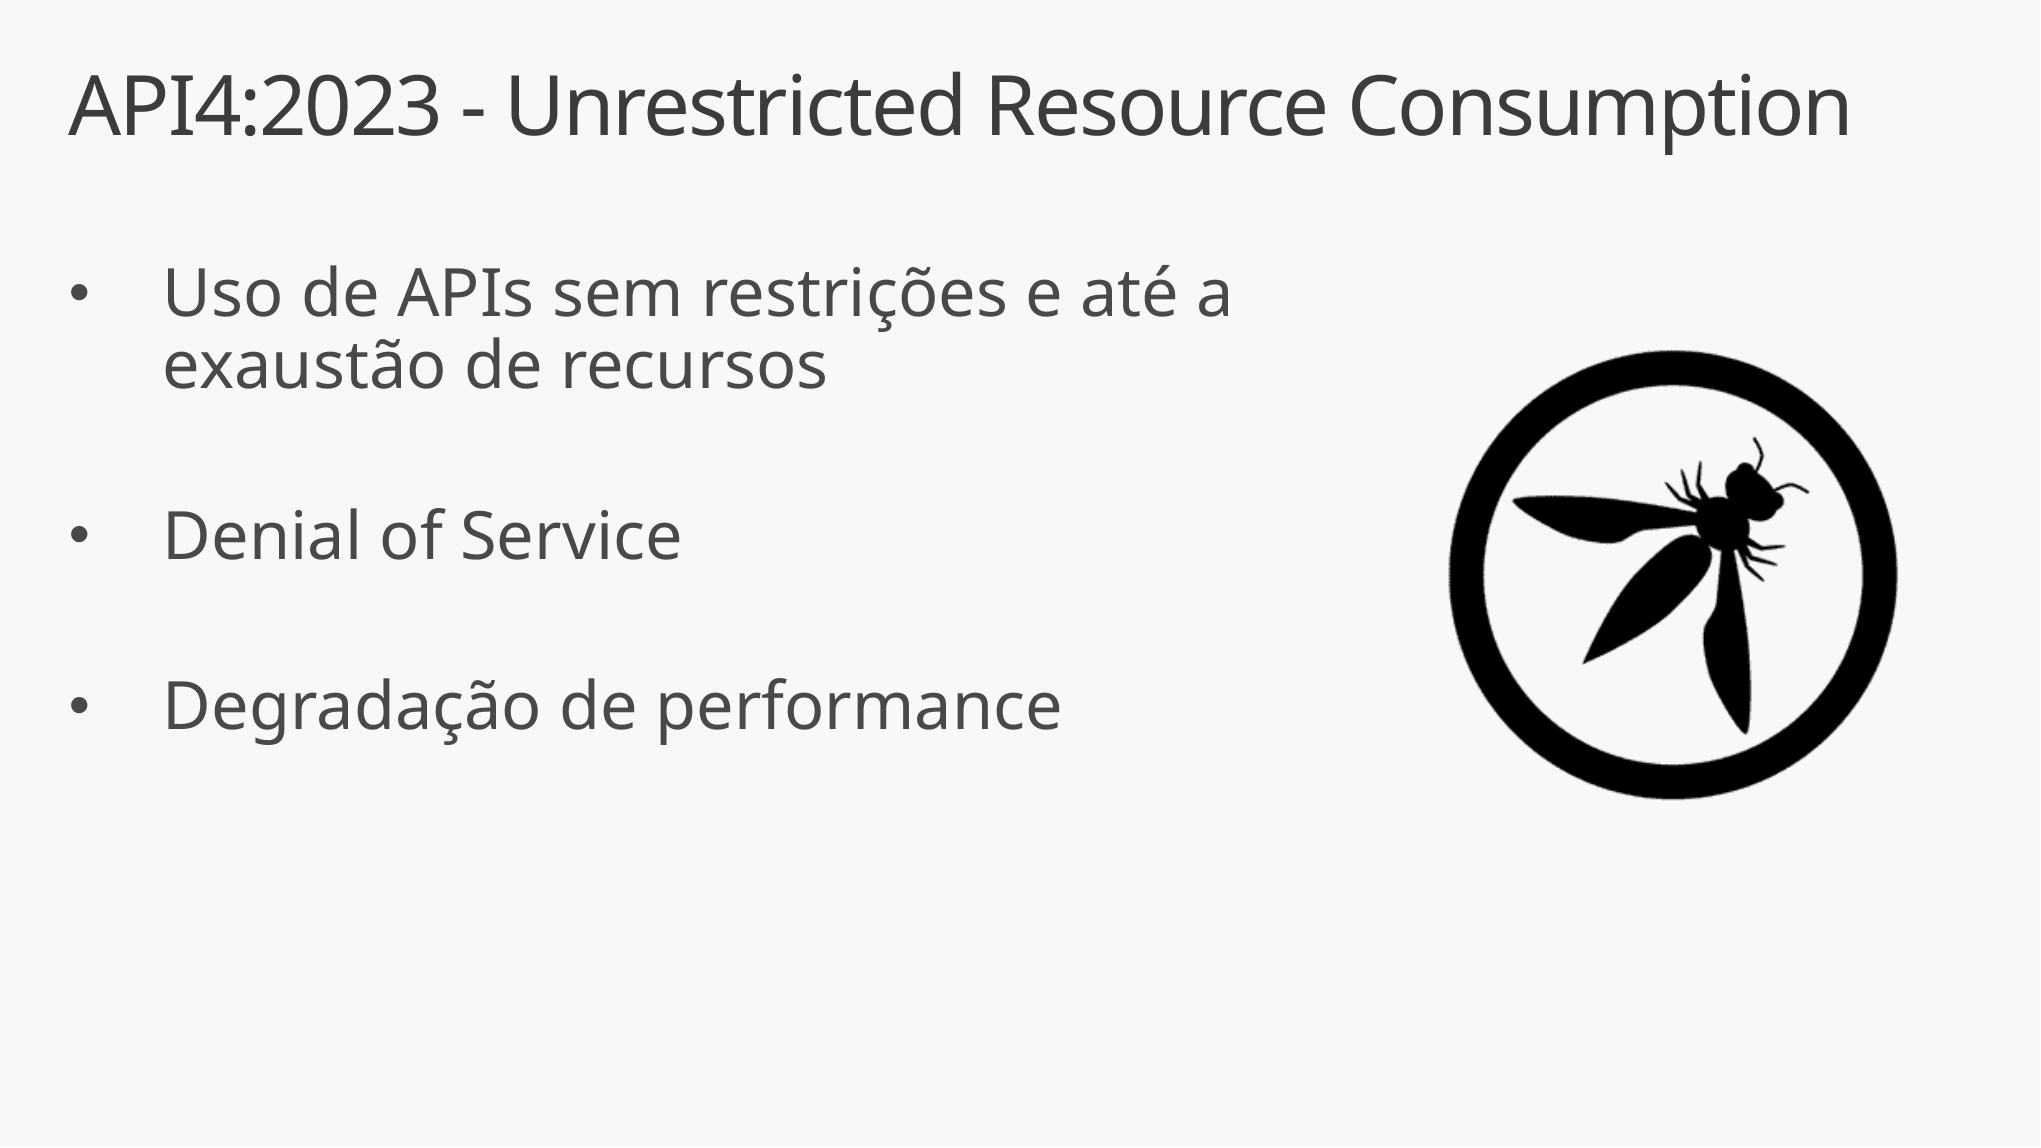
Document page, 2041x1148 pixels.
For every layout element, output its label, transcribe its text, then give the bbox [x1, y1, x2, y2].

list Uso de APIs sem restrições e até a exaustão de recursos Denial of Service Degradação de performance [45, 244, 1371, 776]
picture [1369, 288, 1933, 862]
title API4:2023 - Unrestricted Resource Consumption [45, 48, 1996, 199]
